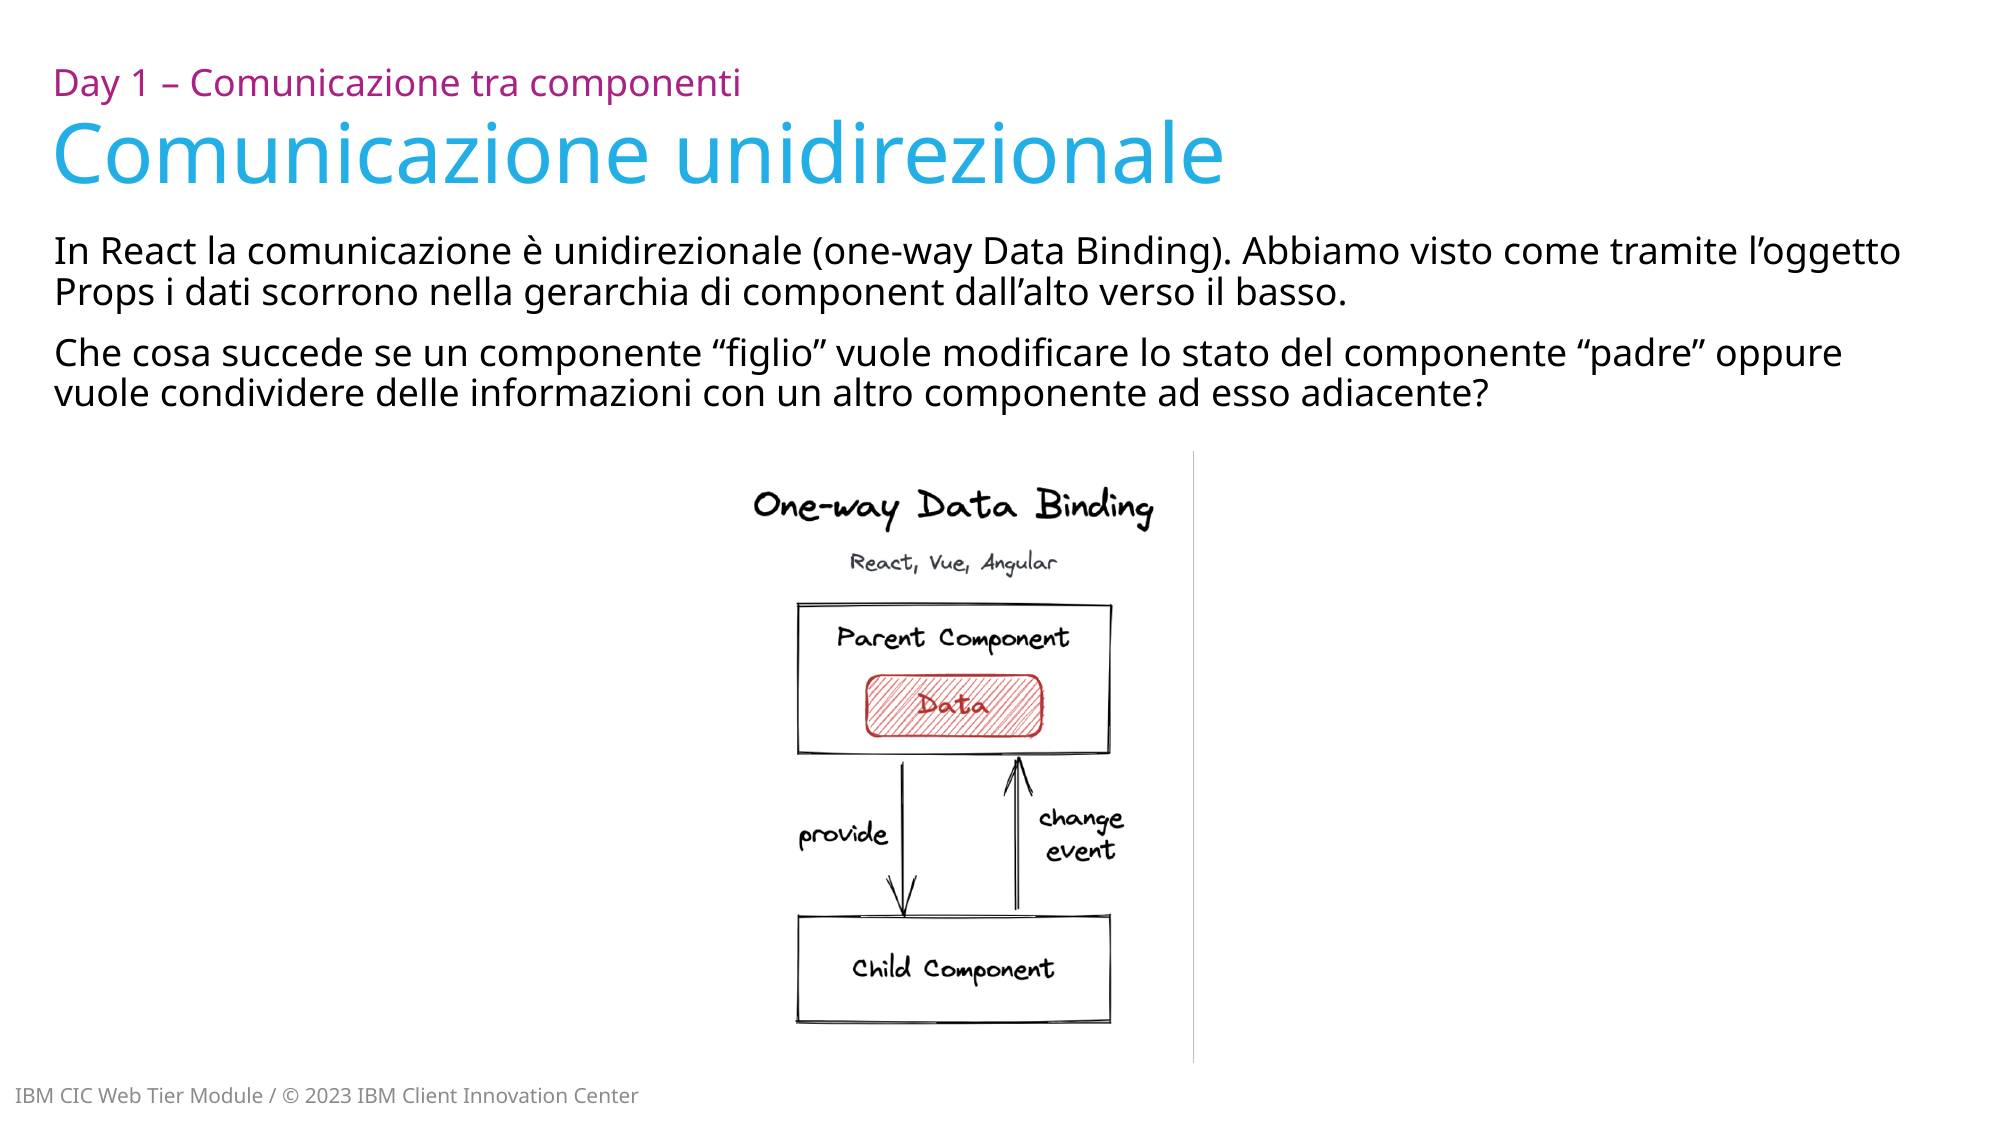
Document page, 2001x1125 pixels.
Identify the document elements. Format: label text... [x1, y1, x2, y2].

list Day 1 – Comunicazione tra componenti [37, 56, 783, 106]
text_box IBM CIC Web Tier Module / © 2023 IBM Client Innovation Center [0, 1065, 963, 1125]
list In React la comunicazione è unidirezionale (one-way Data Binding). Abbiamo visto come tramite l’oggetto Props i dati scorrono nella gerarchia di component dall’alto verso il basso. Che cosa succede se un componente “figlio” vuole modificare lo stato del componente “padre” oppure vuole condividere delle informazioni con un altro componente ad esso adiacente? [39, 224, 1921, 548]
picture [729, 451, 1194, 1063]
title Comunicazione unidirezionale [35, 84, 1737, 230]
